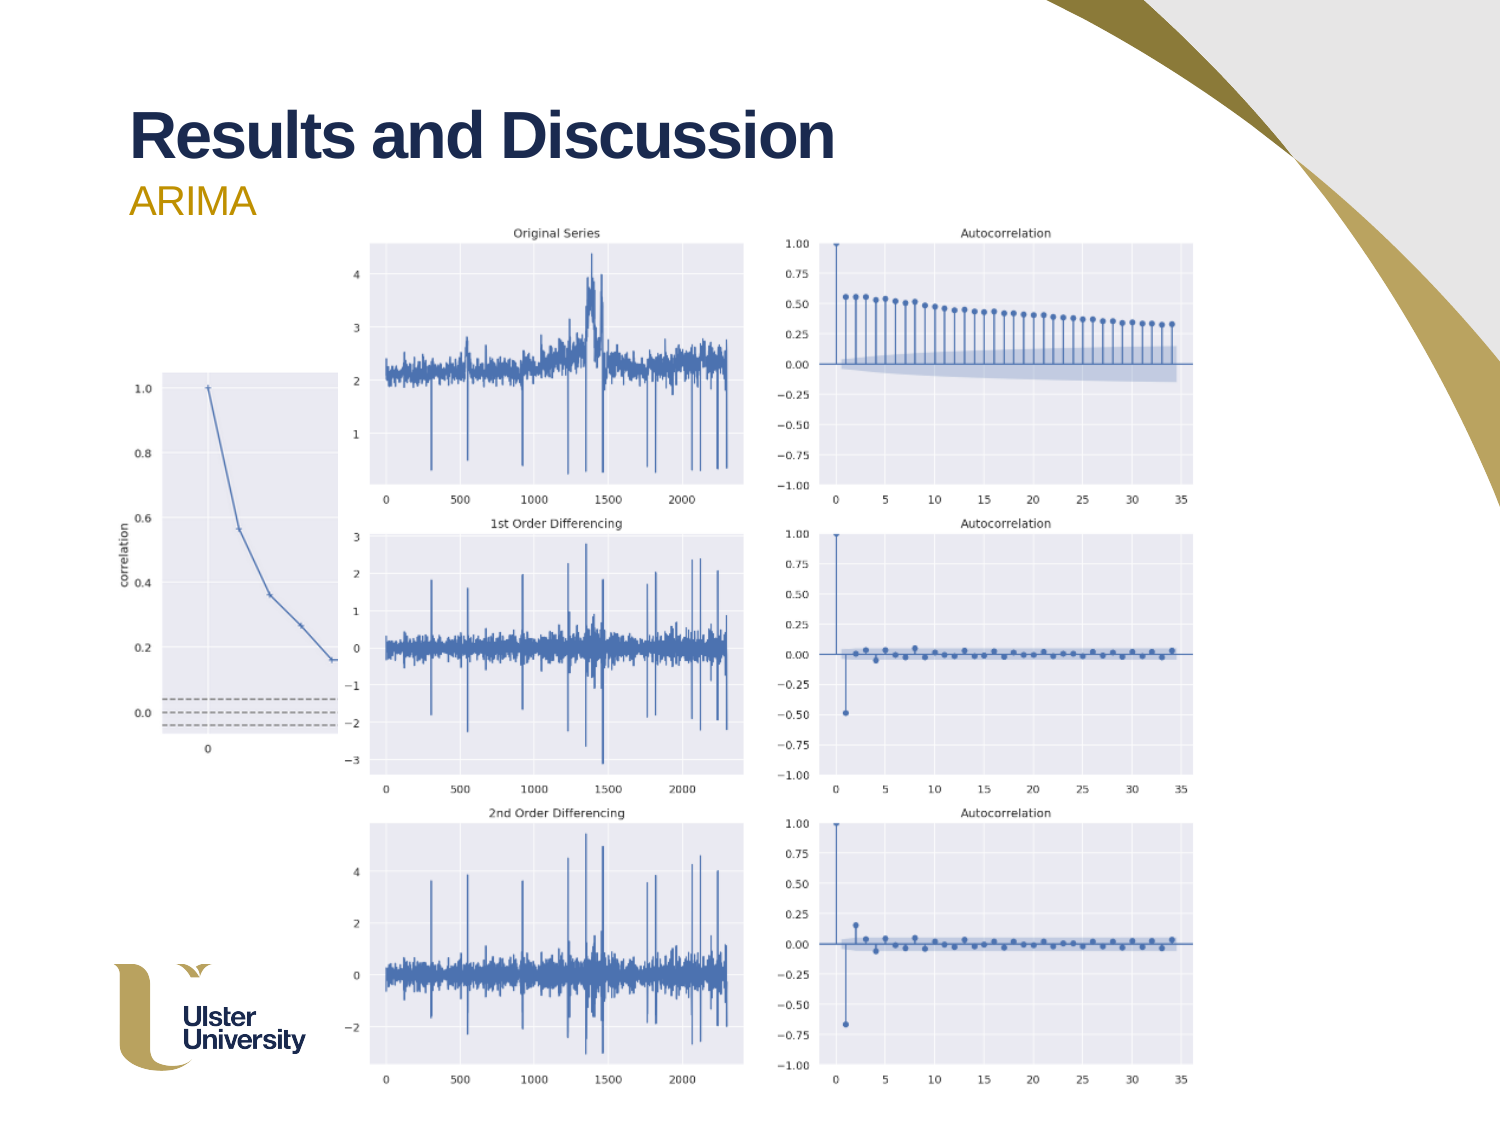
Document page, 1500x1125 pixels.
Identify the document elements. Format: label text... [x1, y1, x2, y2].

picture [113, 964, 306, 1071]
picture [114, 220, 1199, 1095]
list Results and Discussion [114, 94, 1173, 172]
list ARIMA [114, 172, 1266, 270]
